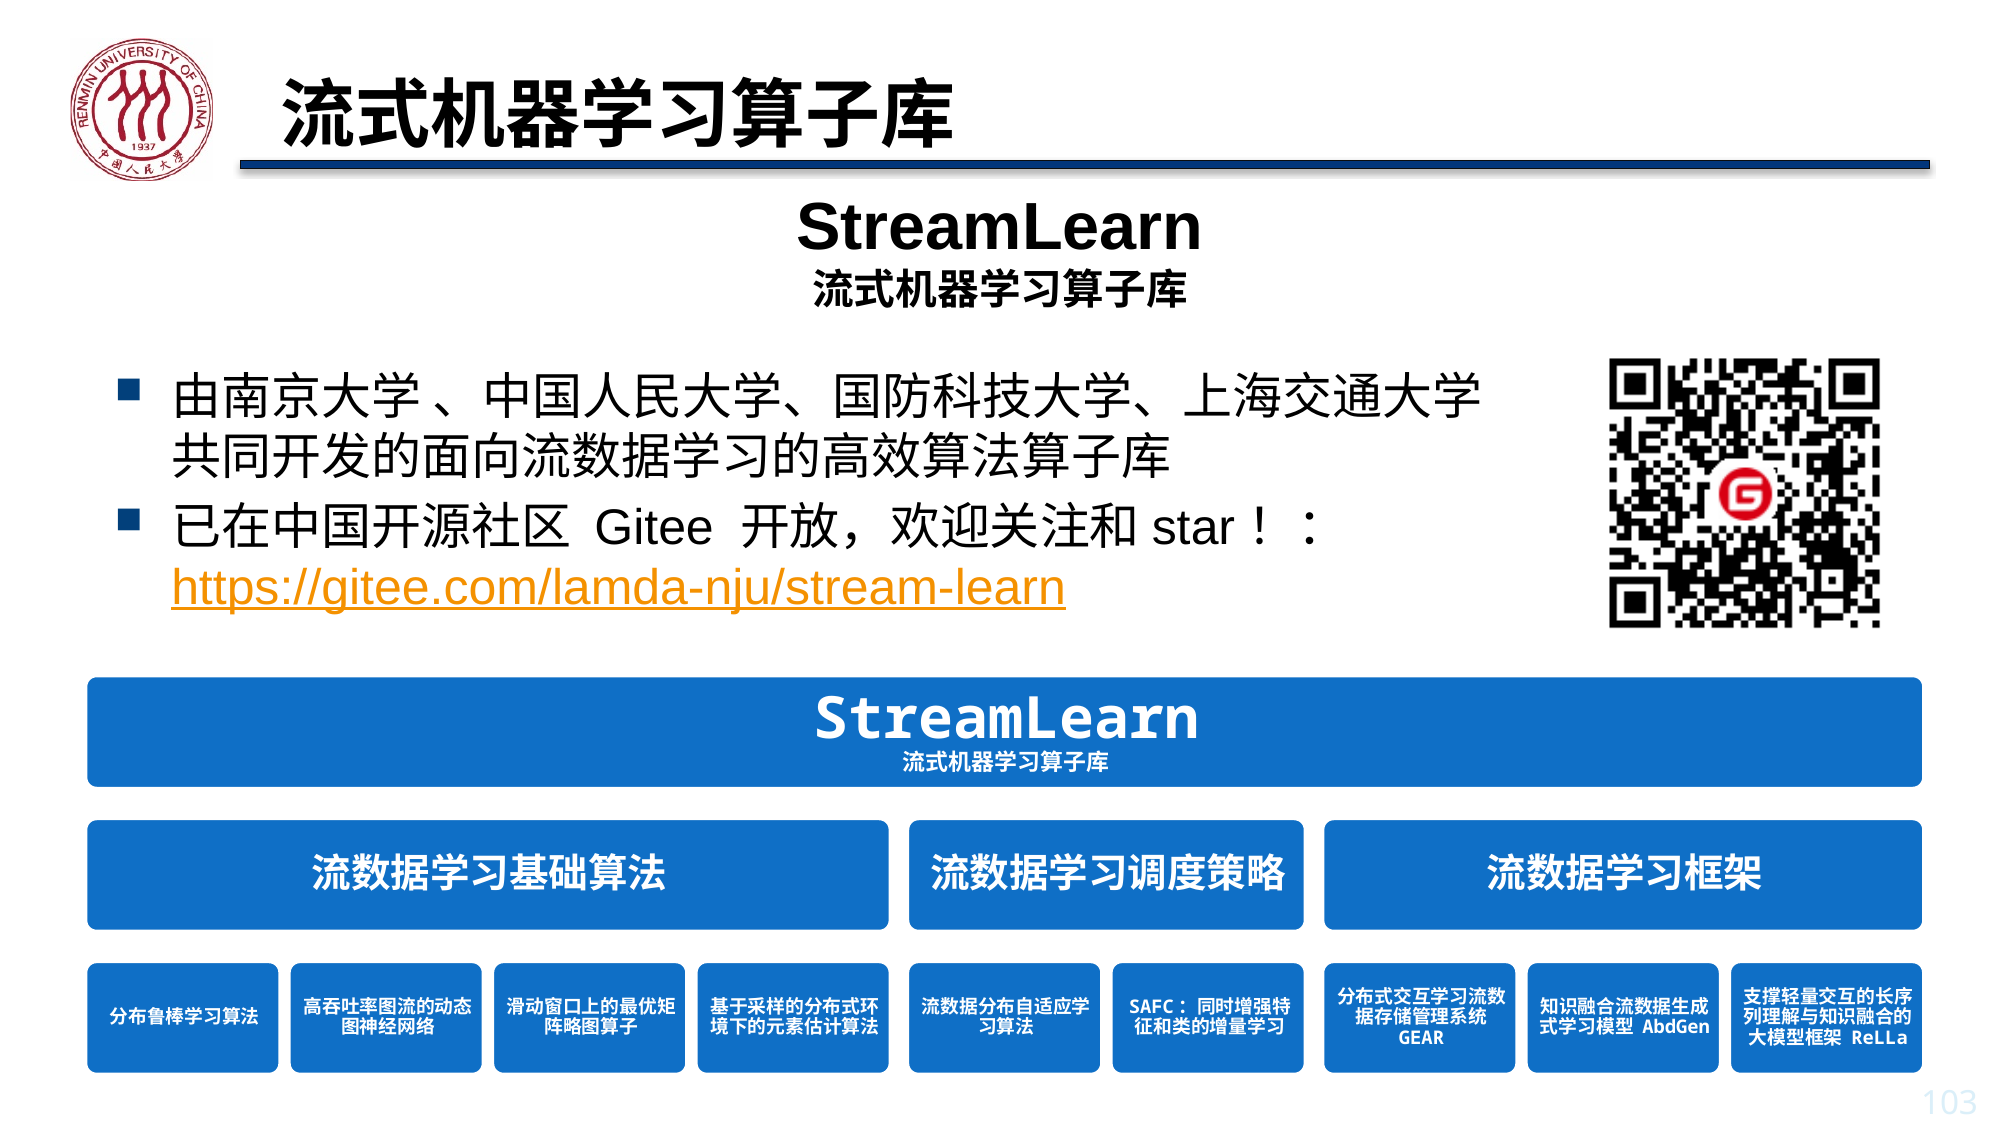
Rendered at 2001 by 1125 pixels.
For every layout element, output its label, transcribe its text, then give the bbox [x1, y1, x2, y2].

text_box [84, 674, 1926, 1076]
list StreamLearn 流式机器学习算子库 [99, 174, 1900, 375]
picture [70, 38, 213, 181]
title 流式机器学习算子库 [265, 18, 1876, 174]
picture [1588, 337, 1902, 651]
text_box 由南京大学 、中国人民大学、国防科技大学、上海交通大学共同开发的面向流数据学习的高效算法算子库 已在中国开源社区 Gitee 开放，欢迎关注和star！： https://gitee.com/lamda-nju/stream-learn [99, 357, 1525, 638]
